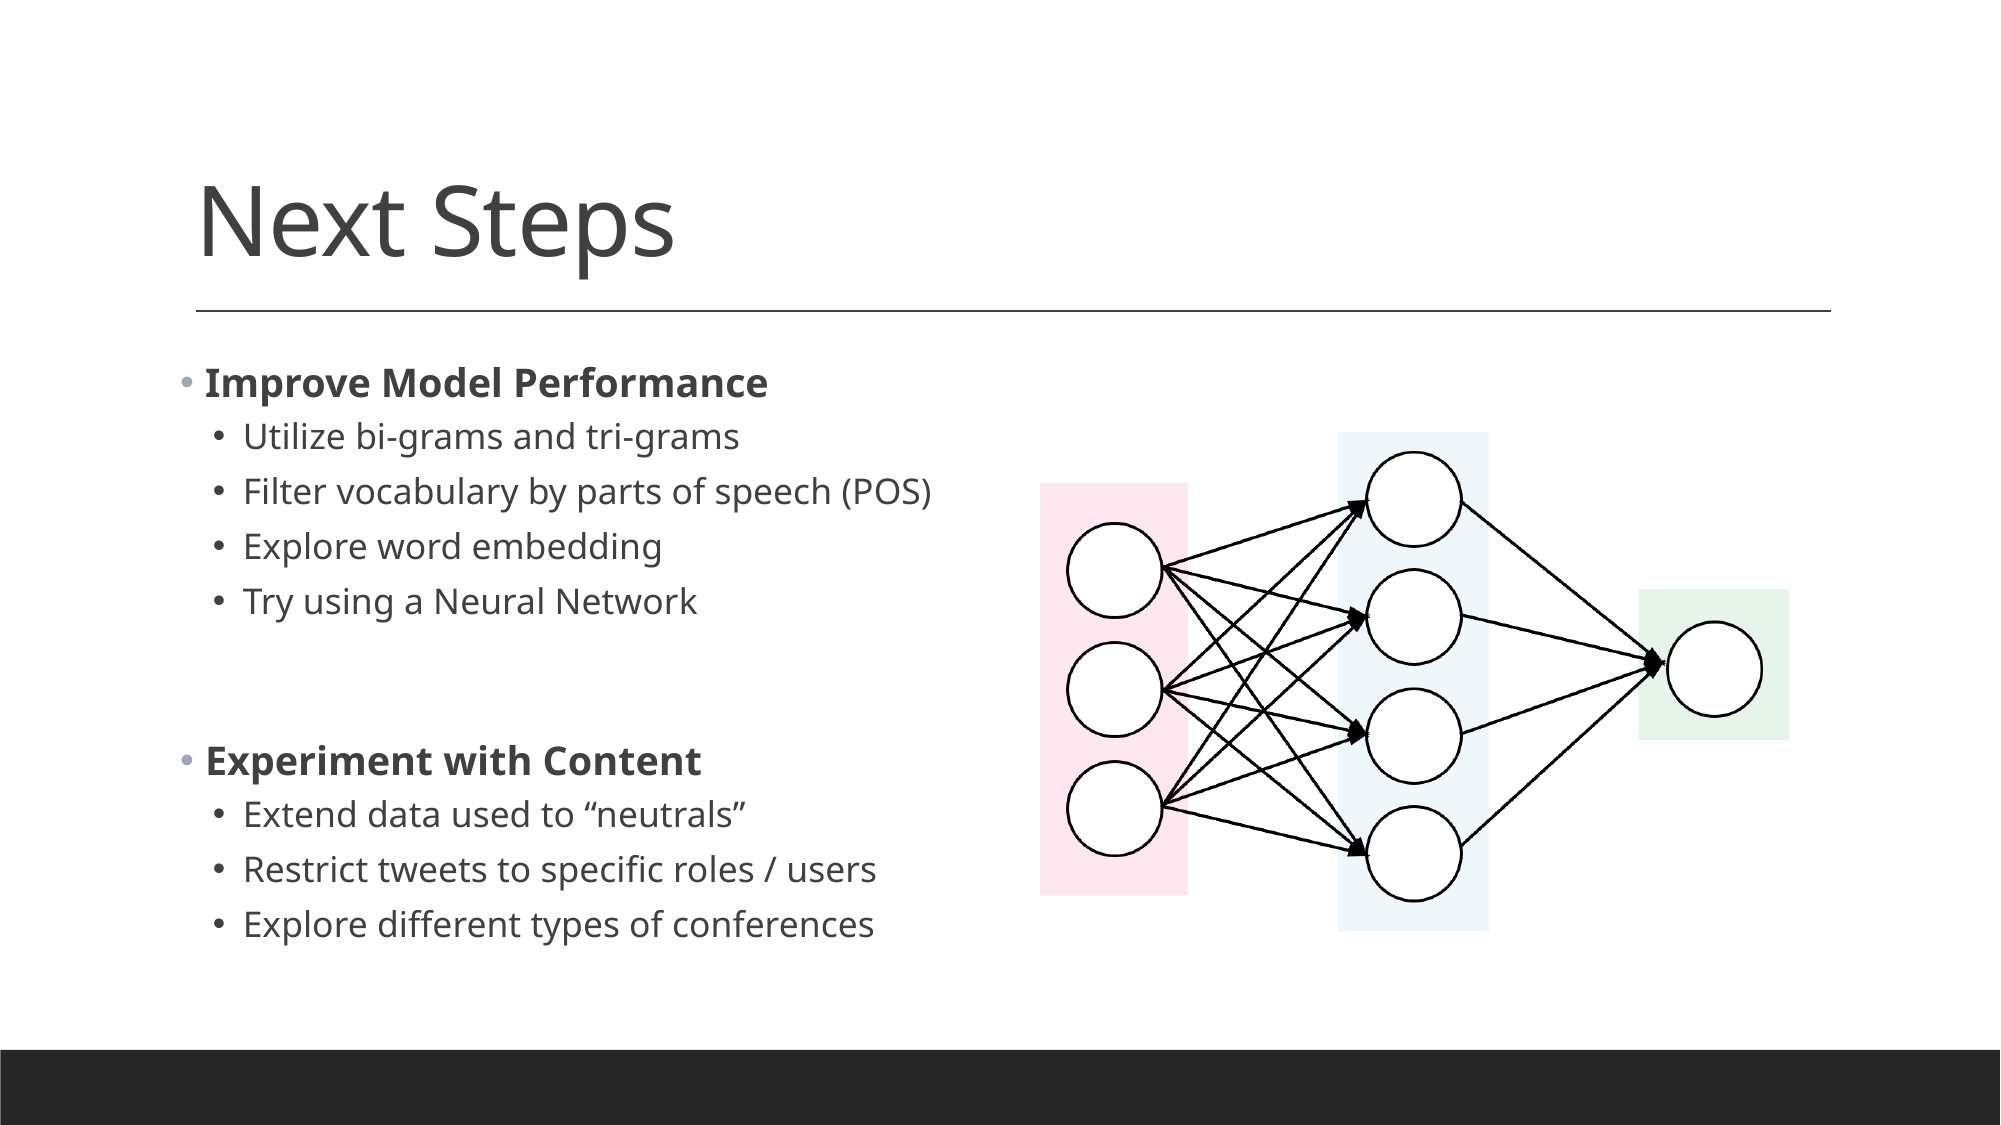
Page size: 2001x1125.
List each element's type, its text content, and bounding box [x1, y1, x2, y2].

picture [999, 385, 1821, 964]
list Improve Model Performance Utilize bi-grams and tri-grams Filter vocabulary by parts of speech (POS) Explore word embedding Try using a Neural Network Experiment with Content Extend data used to “neutrals” Restrict tweets to specific roles / users Explore different types of conferences [180, 345, 969, 963]
title Next Steps [180, 47, 1830, 285]
